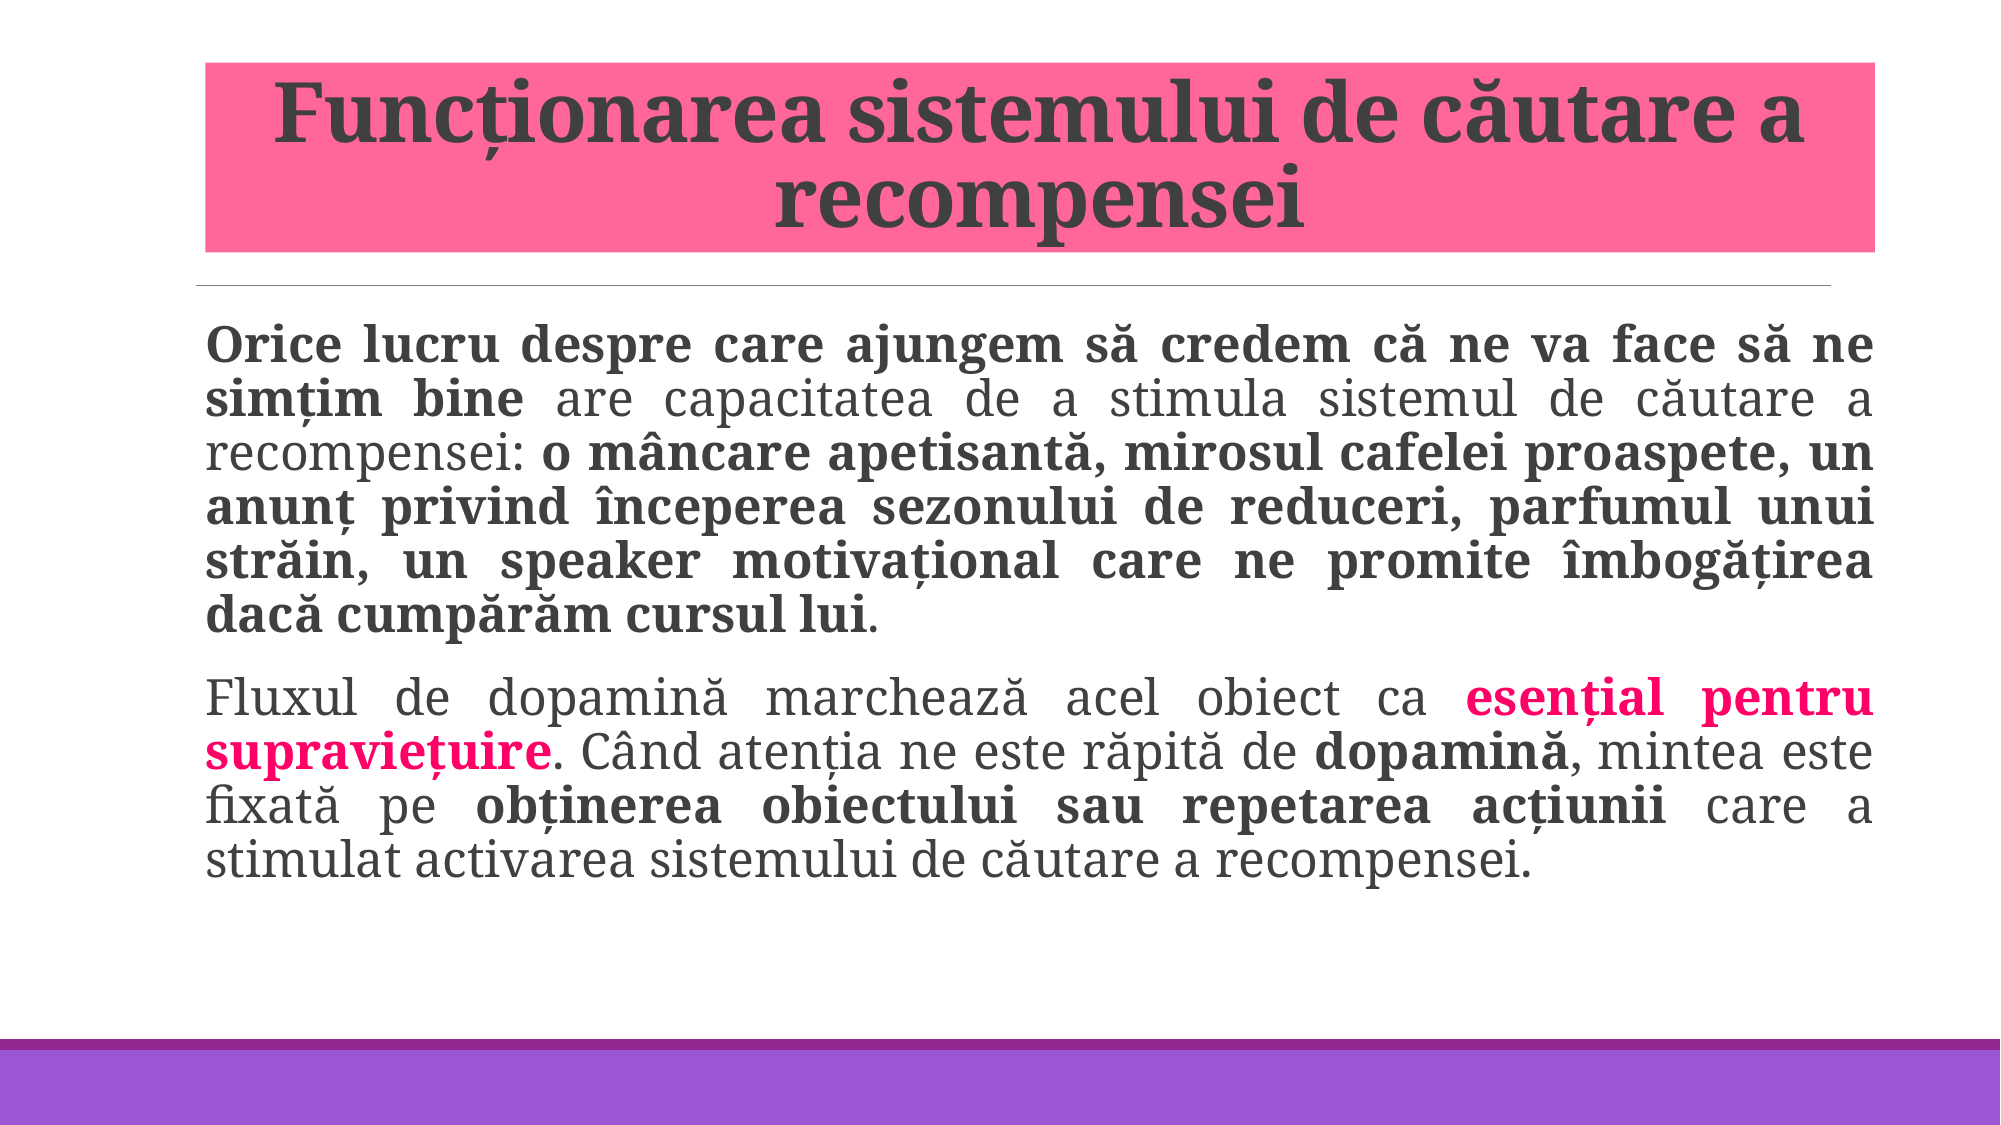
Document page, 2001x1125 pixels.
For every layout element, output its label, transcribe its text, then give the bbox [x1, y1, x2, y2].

list Orice lucru despre care ajungem să credem că ne va face să ne simțim bine are capacitatea de a stimula sistemul de căutare a recompensei: o mâncare apetisantă, mirosul cafelei proaspete, un anunț privind începerea sezonului de reduceri, parfumul unui străin, un speaker motivațional care ne promite îmbogățirea dacă cumpărăm cursul lui. Fluxul de dopamină marchează acel obiect ca esențial pentru supraviețuire. Când atenția ne este răpită de dopamină, mintea este fixată pe obținerea obiectului sau repetarea acțiunii care a stimulat activarea sistemului de căutare a recompensei. [205, 312, 1875, 918]
title Funcționarea sistemului de căutare a recompensei [205, 62, 1875, 253]
